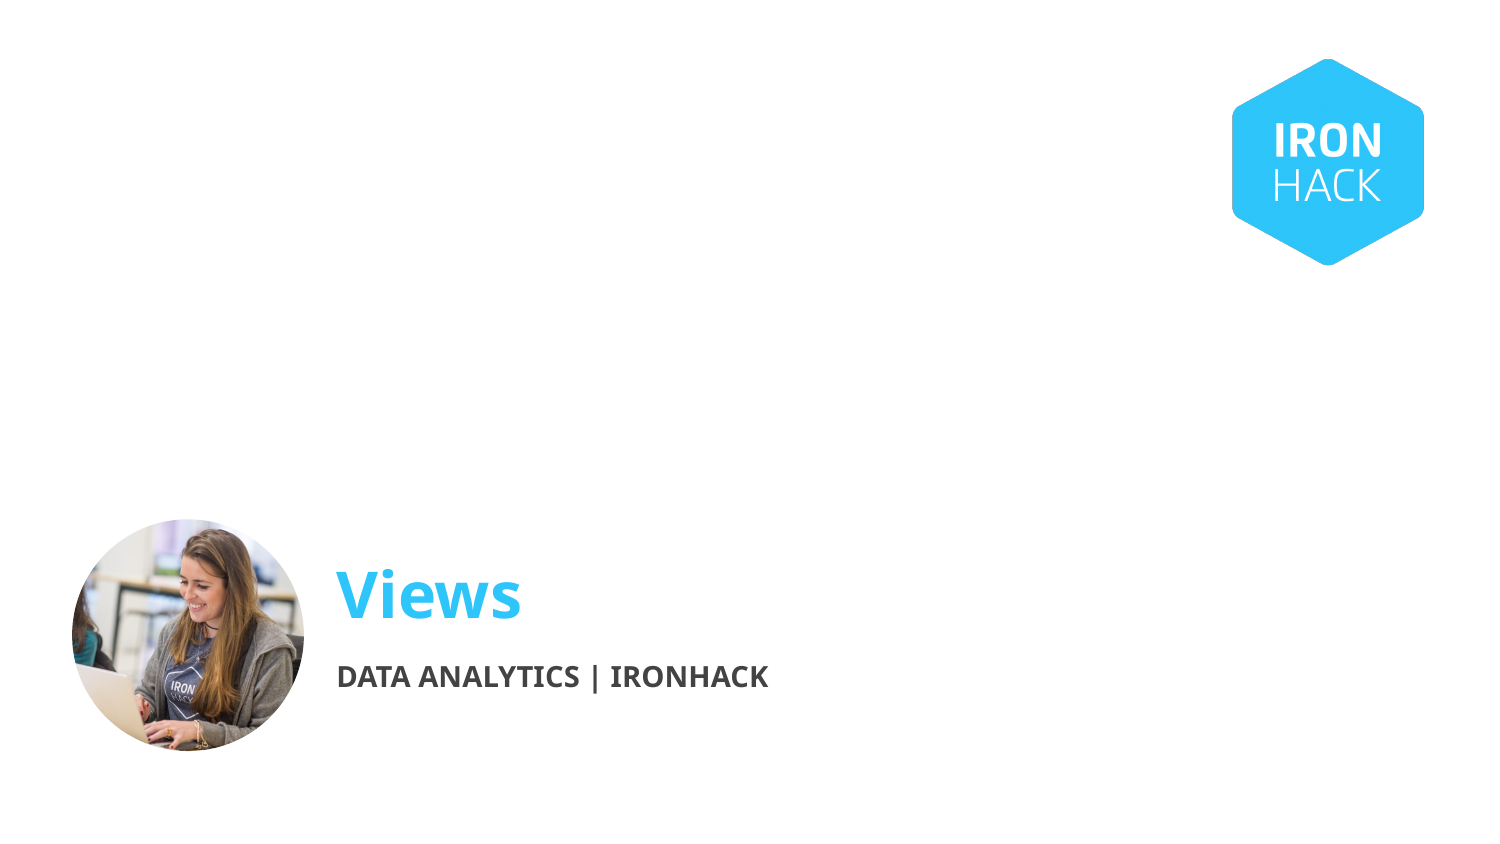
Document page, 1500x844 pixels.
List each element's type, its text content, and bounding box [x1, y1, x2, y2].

title DATA ANALYTICS | IRONHACK [321, 643, 963, 709]
picture [1191, 25, 1465, 299]
title Views [321, 538, 1470, 633]
picture [71, 519, 305, 752]
